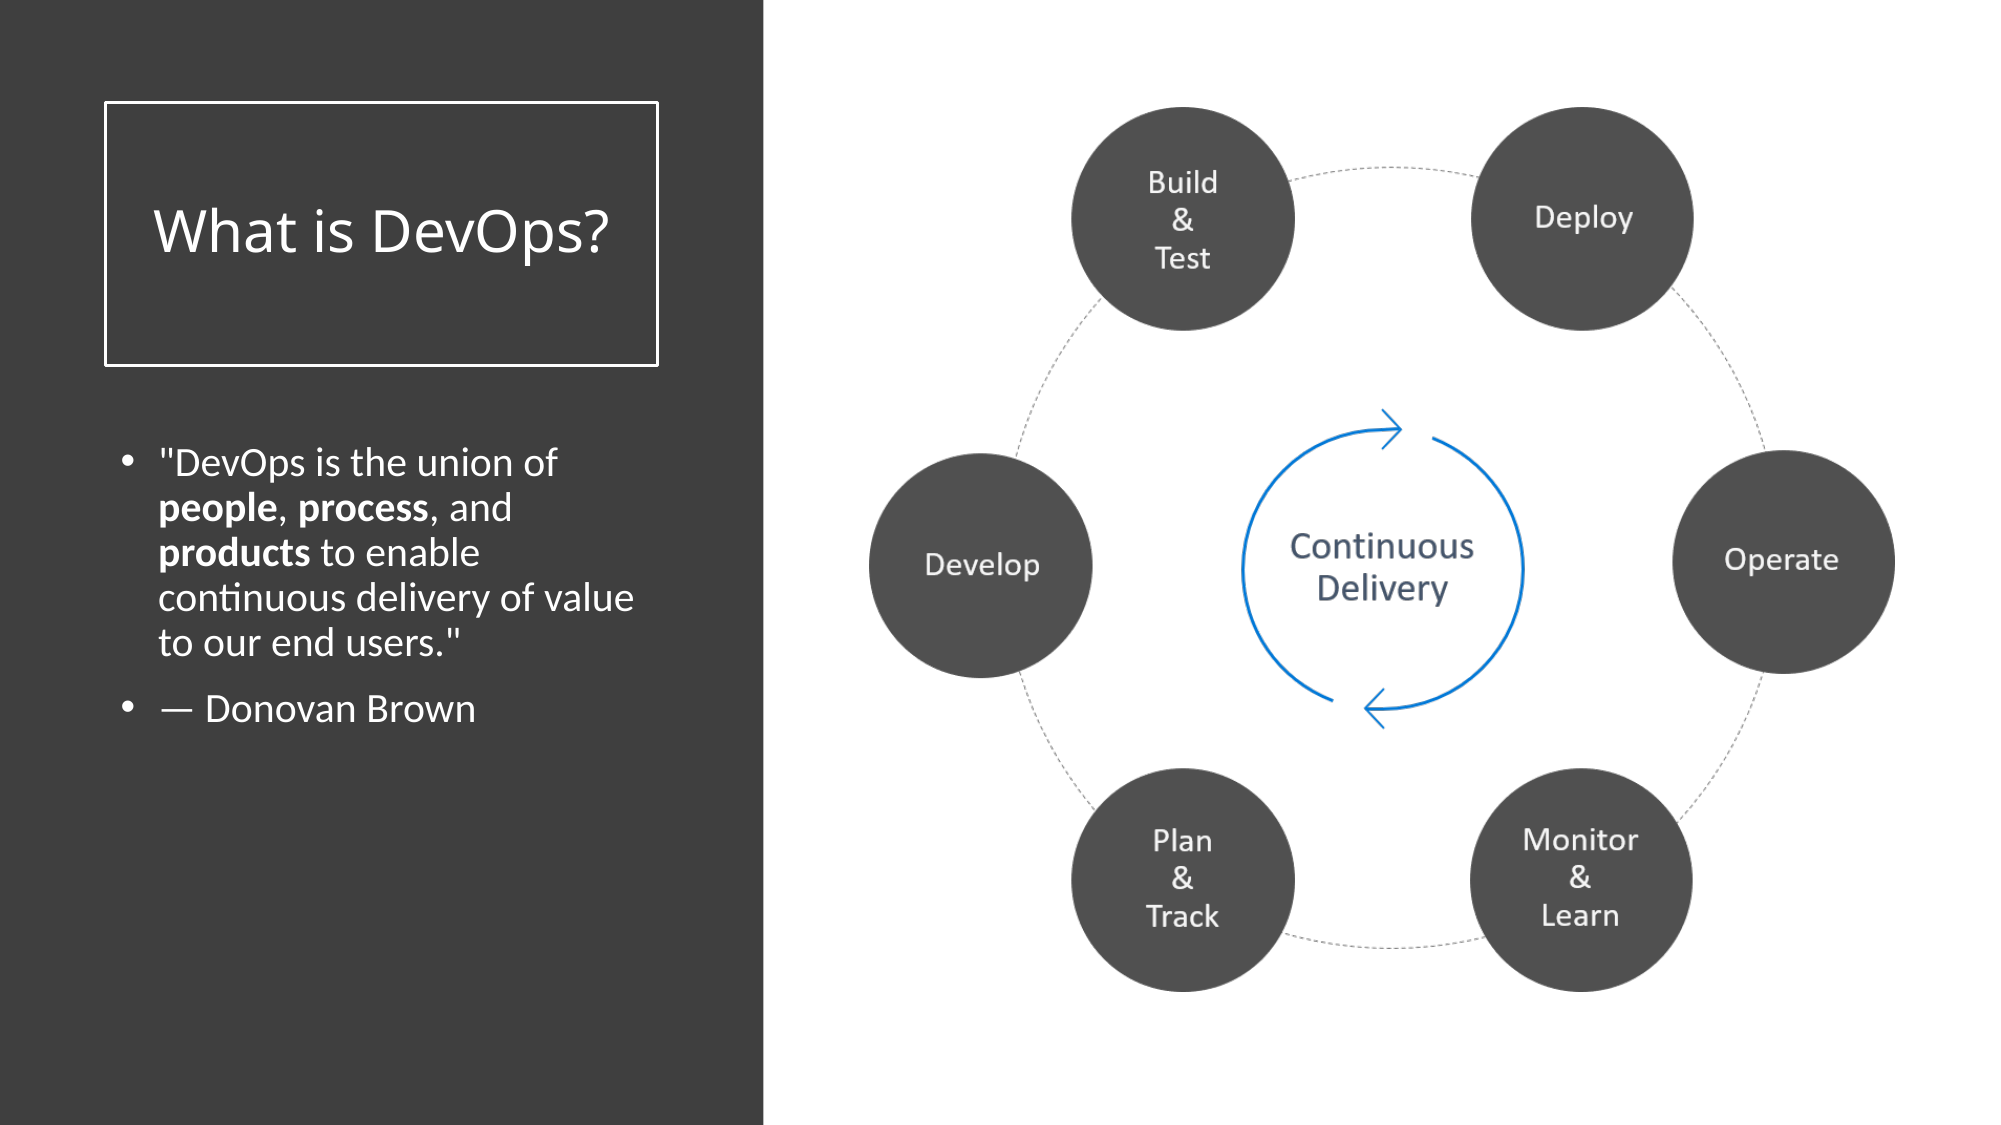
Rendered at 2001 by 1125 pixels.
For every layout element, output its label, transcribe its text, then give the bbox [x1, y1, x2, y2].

picture [869, 107, 1895, 992]
title What is DevOps? [105, 102, 658, 366]
list "DevOps is the union of people, process, and products to enable continuous delivery of value to our end users." — Donovan Brown [105, 432, 658, 994]
text_box [0, 0, 764, 1125]
